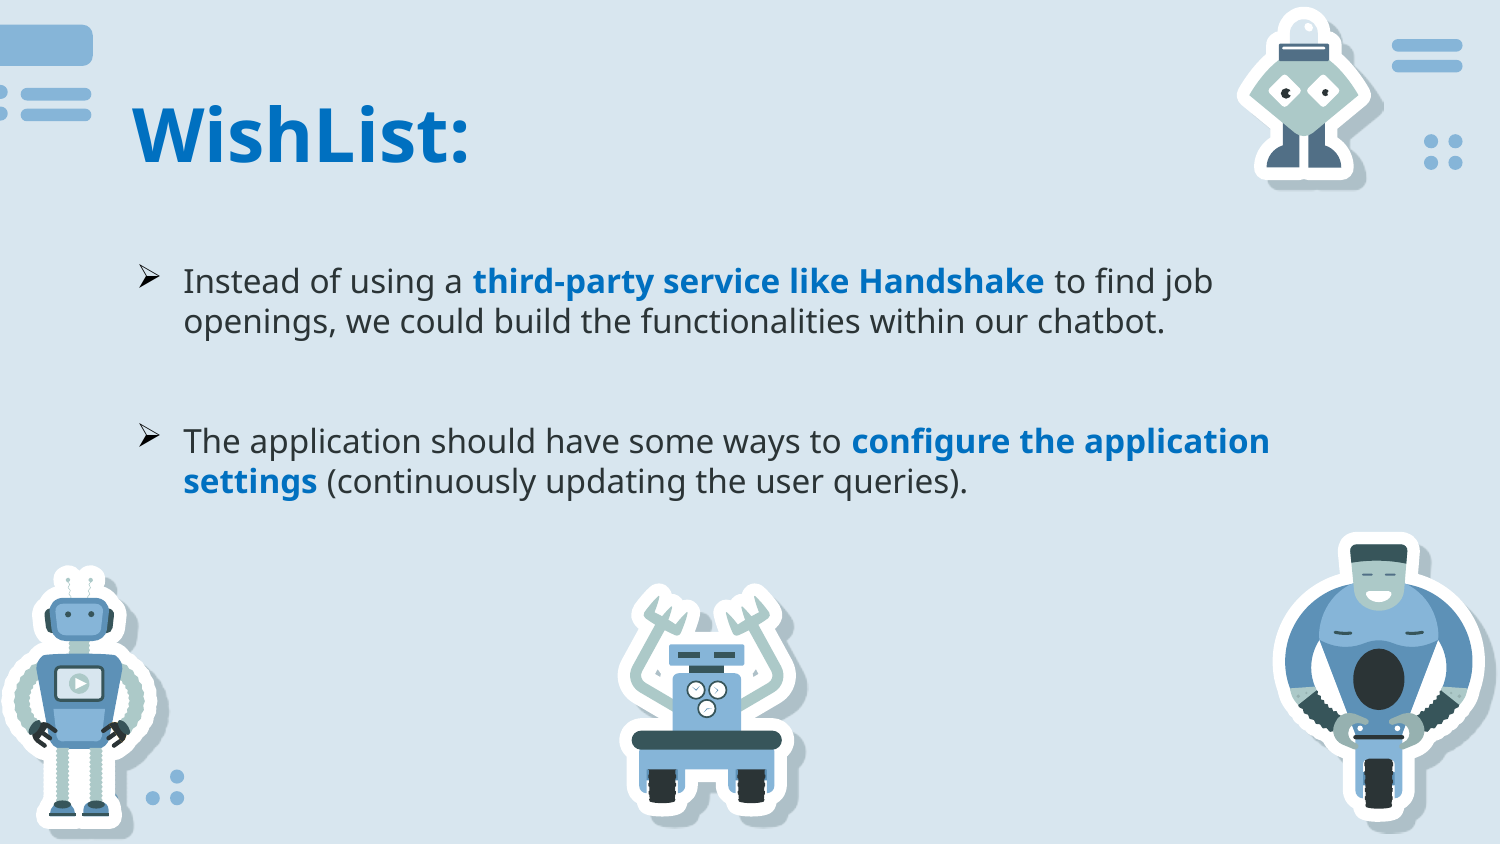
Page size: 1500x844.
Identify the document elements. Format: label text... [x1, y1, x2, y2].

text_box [13, 577, 146, 817]
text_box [627, 595, 787, 805]
title WishList: [116, 72, 1383, 195]
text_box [1249, 18, 1359, 168]
text_box Instead of using a third-party service like Handshake to find job openings, we could build the functionalities within our chatbot. The application should have some ways to configure the application settings (continuously updating the user queries). [121, 245, 1388, 541]
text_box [1284, 544, 1474, 810]
